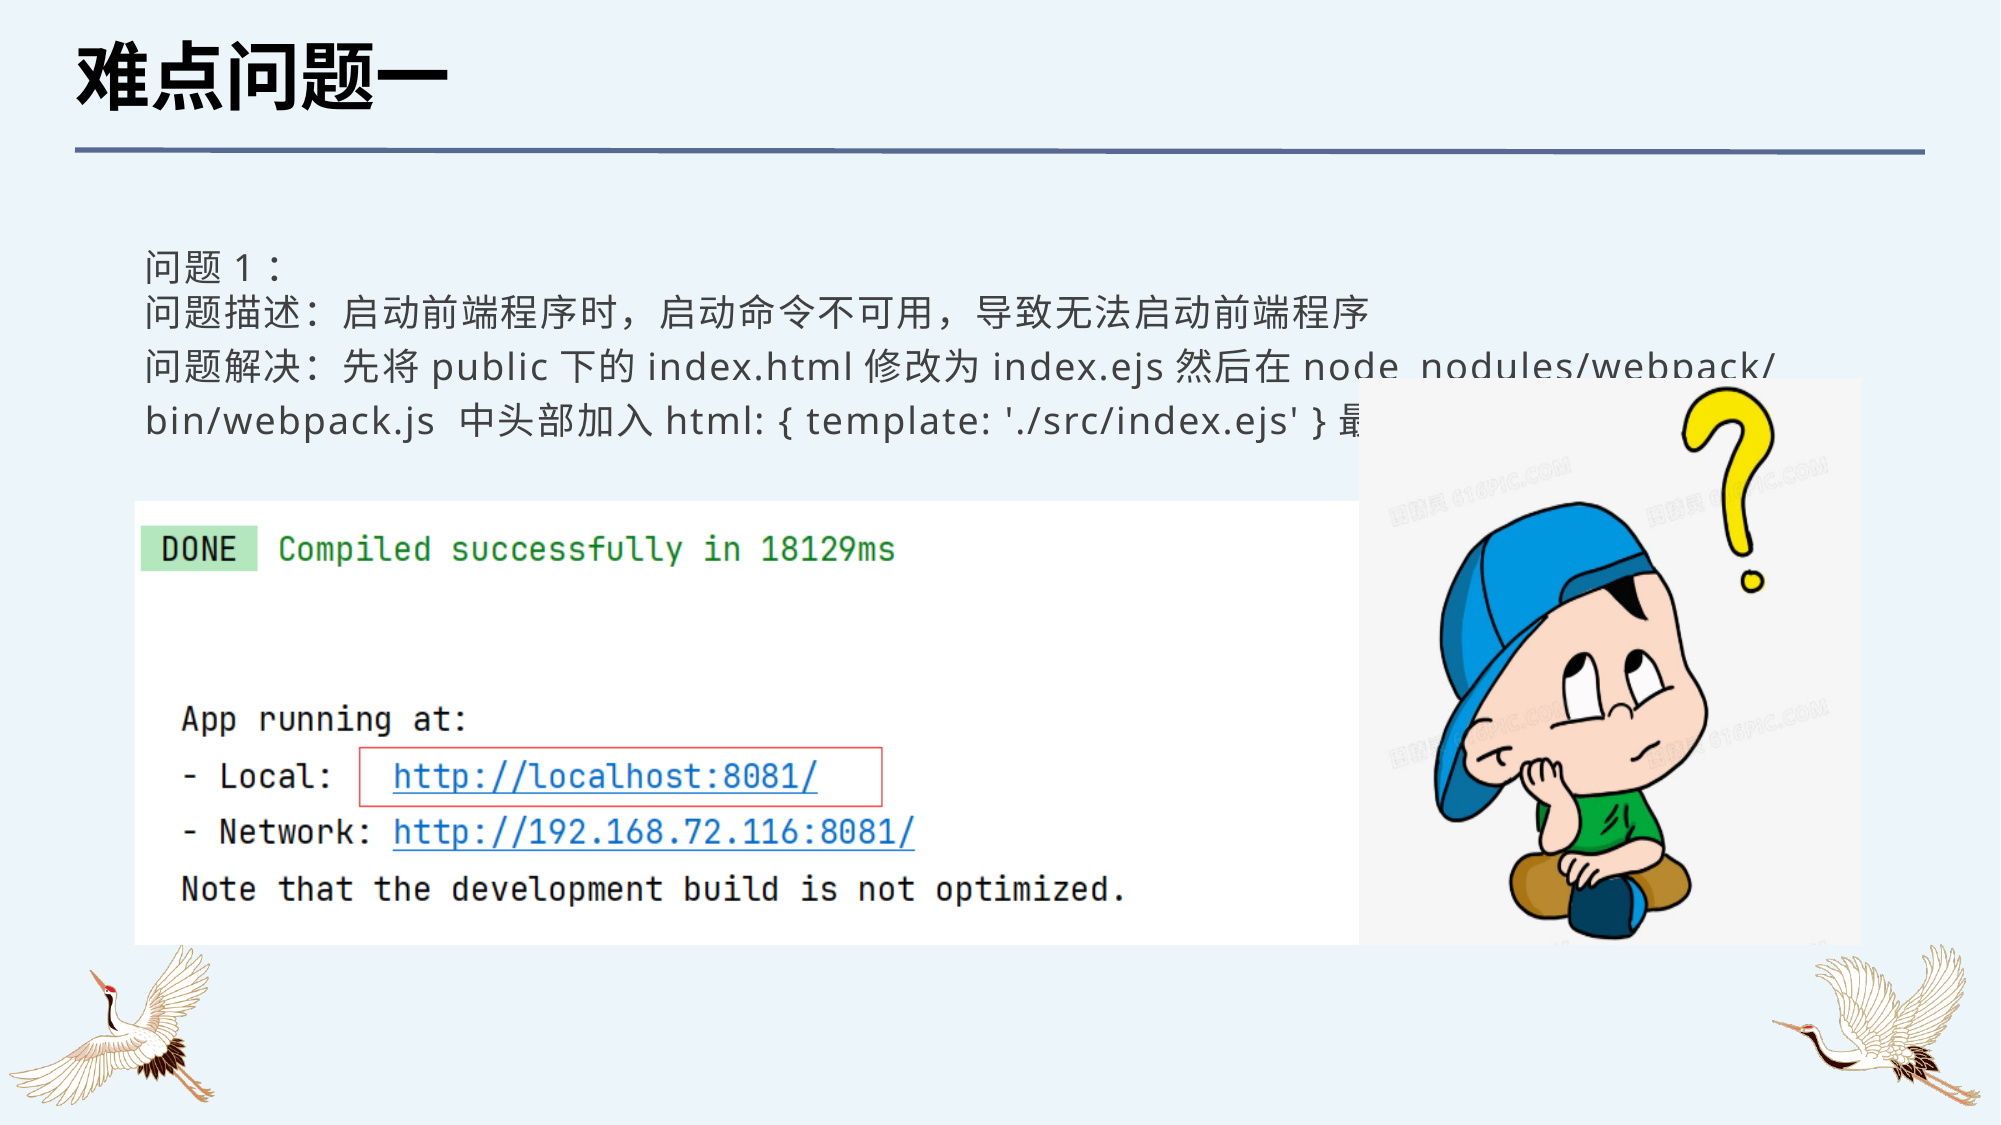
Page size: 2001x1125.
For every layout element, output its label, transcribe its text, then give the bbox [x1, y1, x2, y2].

text_box 难点问题一 [75, 24, 1925, 125]
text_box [74, 149, 1925, 153]
picture [9, 378, 1981, 1106]
text_box 问题1： 问题描述：启动前端程序时，启动命令不可用，导致无法启动前端程序 问题解决：先将public下的index.html修改为index.ejs然后在node_nodules/webpack/bin/webpack.js 中头部加入html: { template: './src/index.ejs' }最终前端程序成功启动 [134, 237, 1840, 501]
